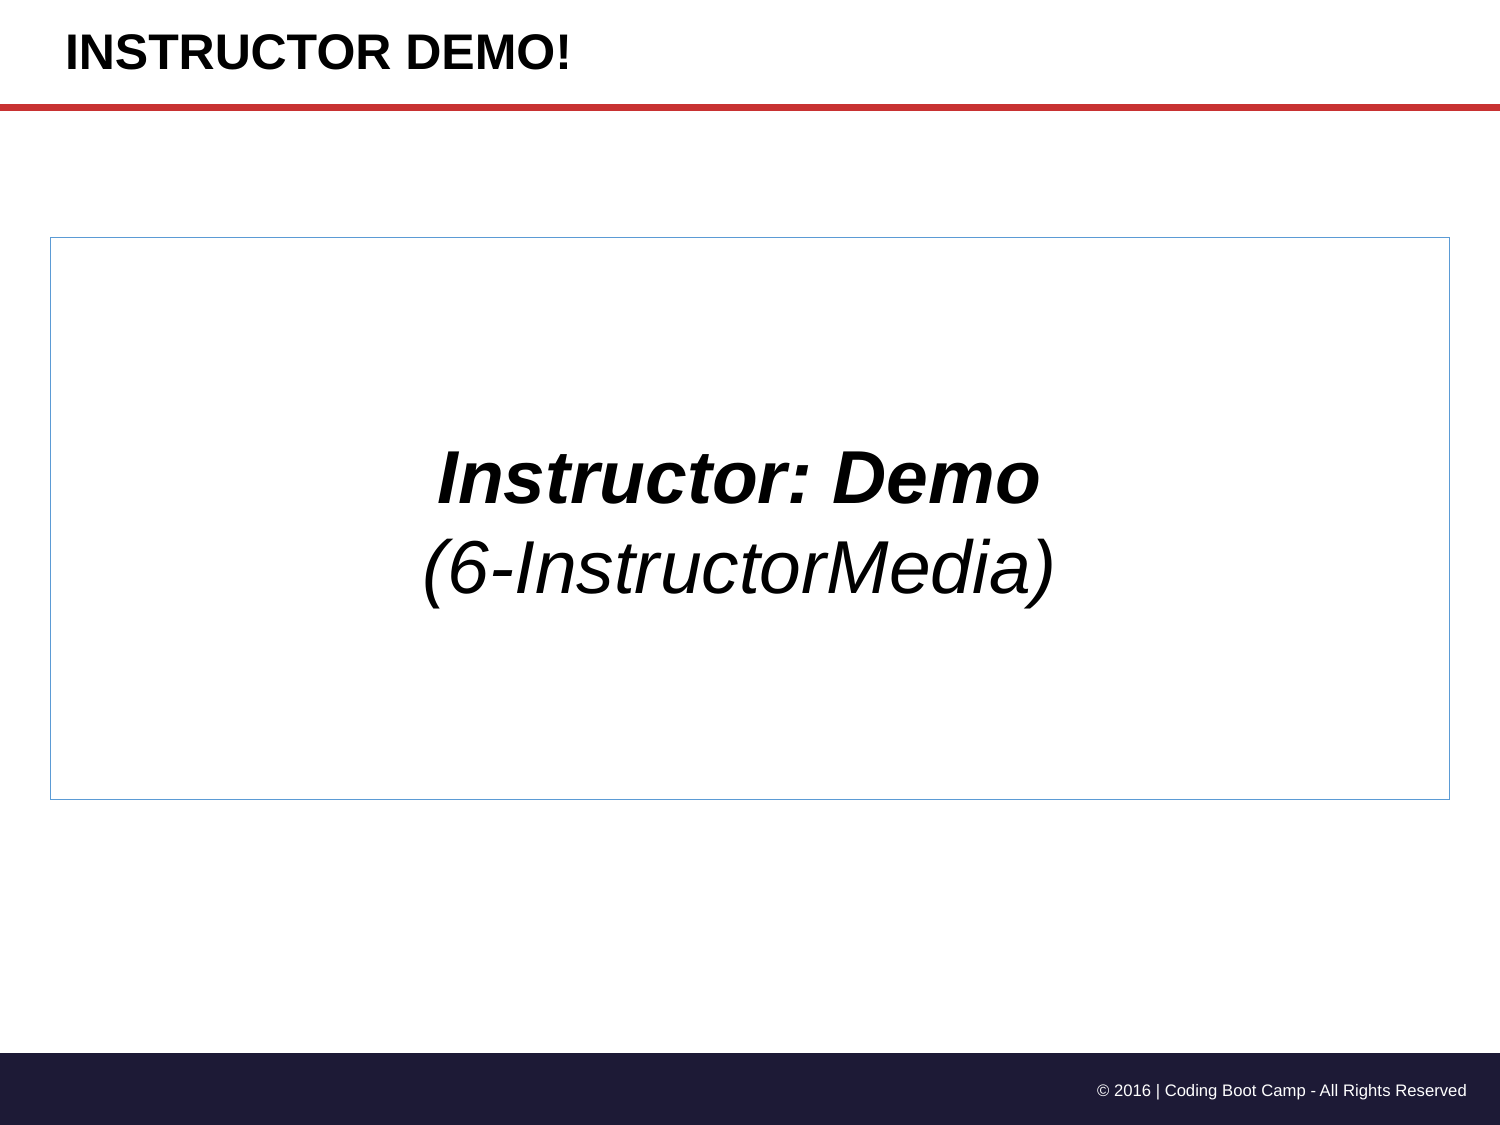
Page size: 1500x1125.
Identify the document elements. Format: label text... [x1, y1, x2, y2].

title INSTRUCTOR DEMO! [50, 0, 948, 108]
text_box Instructor: Demo (6-InstructorMedia) [50, 237, 1450, 800]
